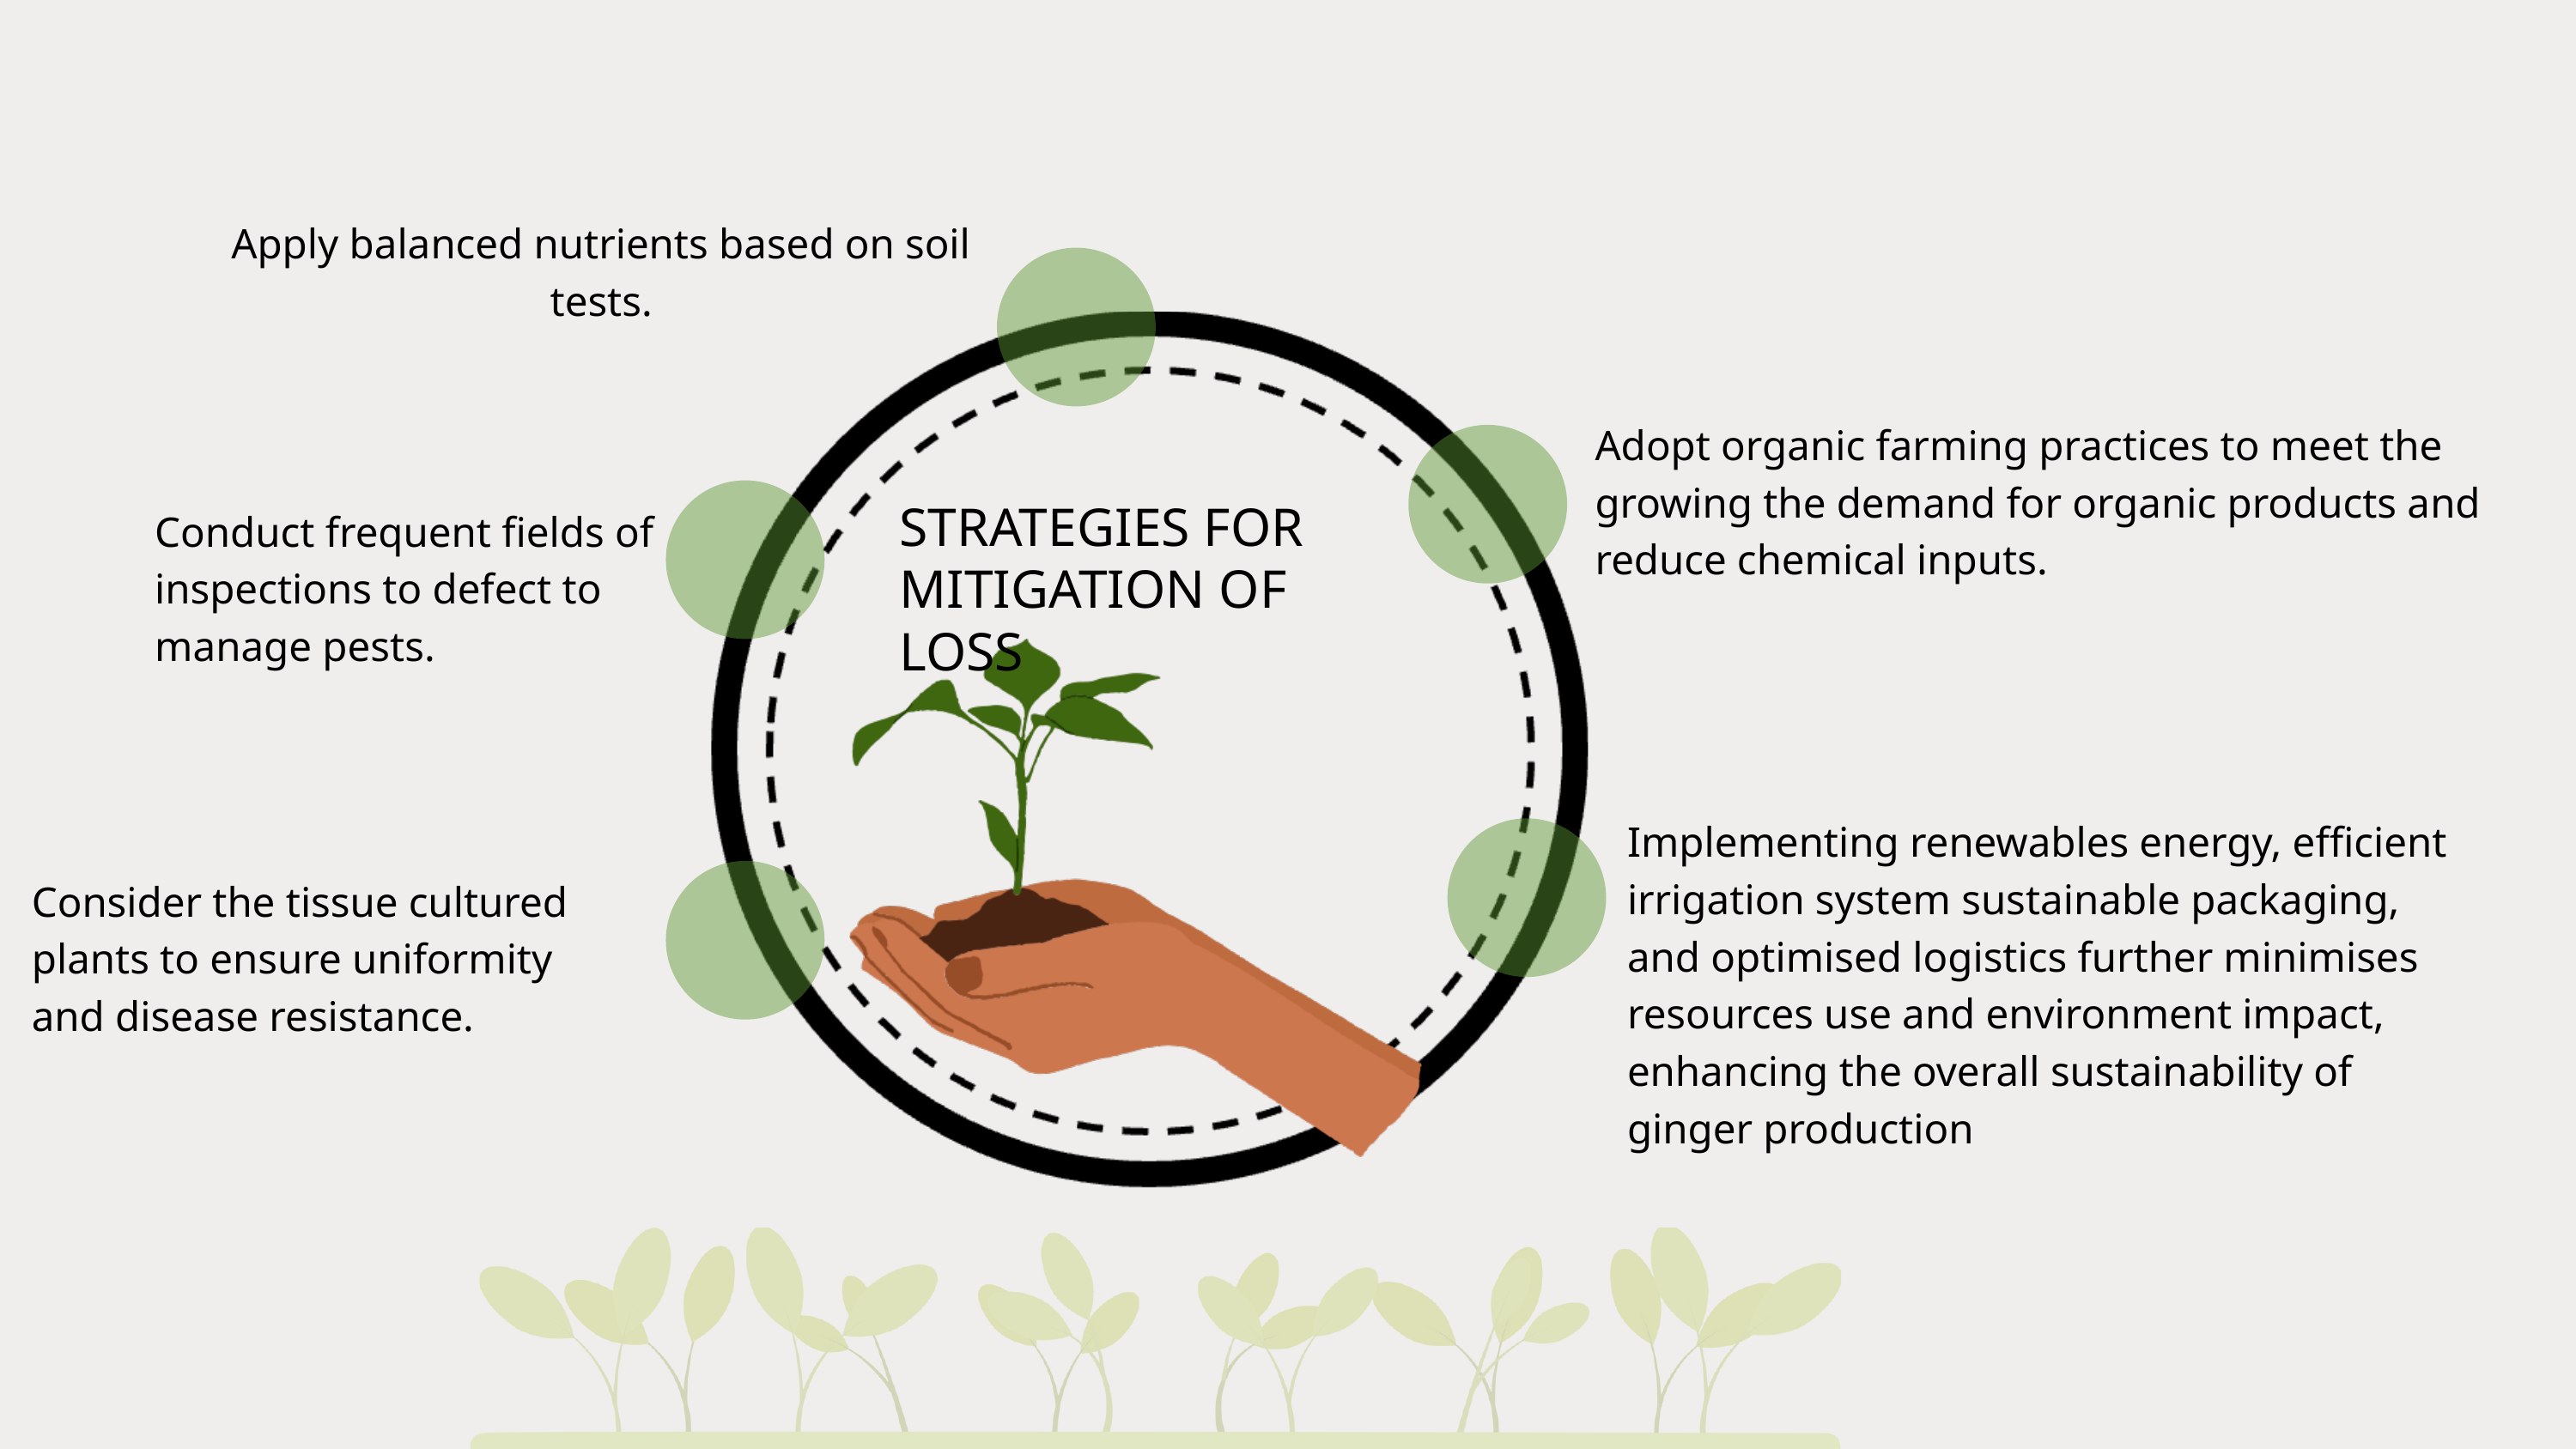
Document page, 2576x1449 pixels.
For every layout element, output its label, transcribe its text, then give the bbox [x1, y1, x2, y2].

text_box [710, 312, 1589, 1189]
text_box Conduct frequent fields of inspections to defect to manage pests. [155, 497, 711, 670]
text_box Consider the tissue cultured plants to ensure uniformity and disease resistance. [31, 868, 646, 1040]
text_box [1447, 818, 1607, 978]
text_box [996, 247, 1157, 407]
text_box Implementing renewables energy, efficient irrigation system sustainable packaging, and optimised logistics further minimises resources use and environment impact, enhancing the overall sustainability of ginger production [1626, 808, 2478, 1210]
text_box Apply balanced nutrients based on soil tests. [205, 209, 998, 324]
text_box [470, 1228, 1842, 1449]
text_box Adopt organic farming practices to meet the growing the demand for organic products and reduce chemical inputs. [1595, 411, 2548, 584]
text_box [665, 860, 825, 1020]
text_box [1407, 424, 1568, 584]
text_box STRATEGIES FOR MITIGATION OF LOSS [899, 494, 1413, 682]
text_box [849, 639, 1423, 1157]
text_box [665, 480, 825, 640]
